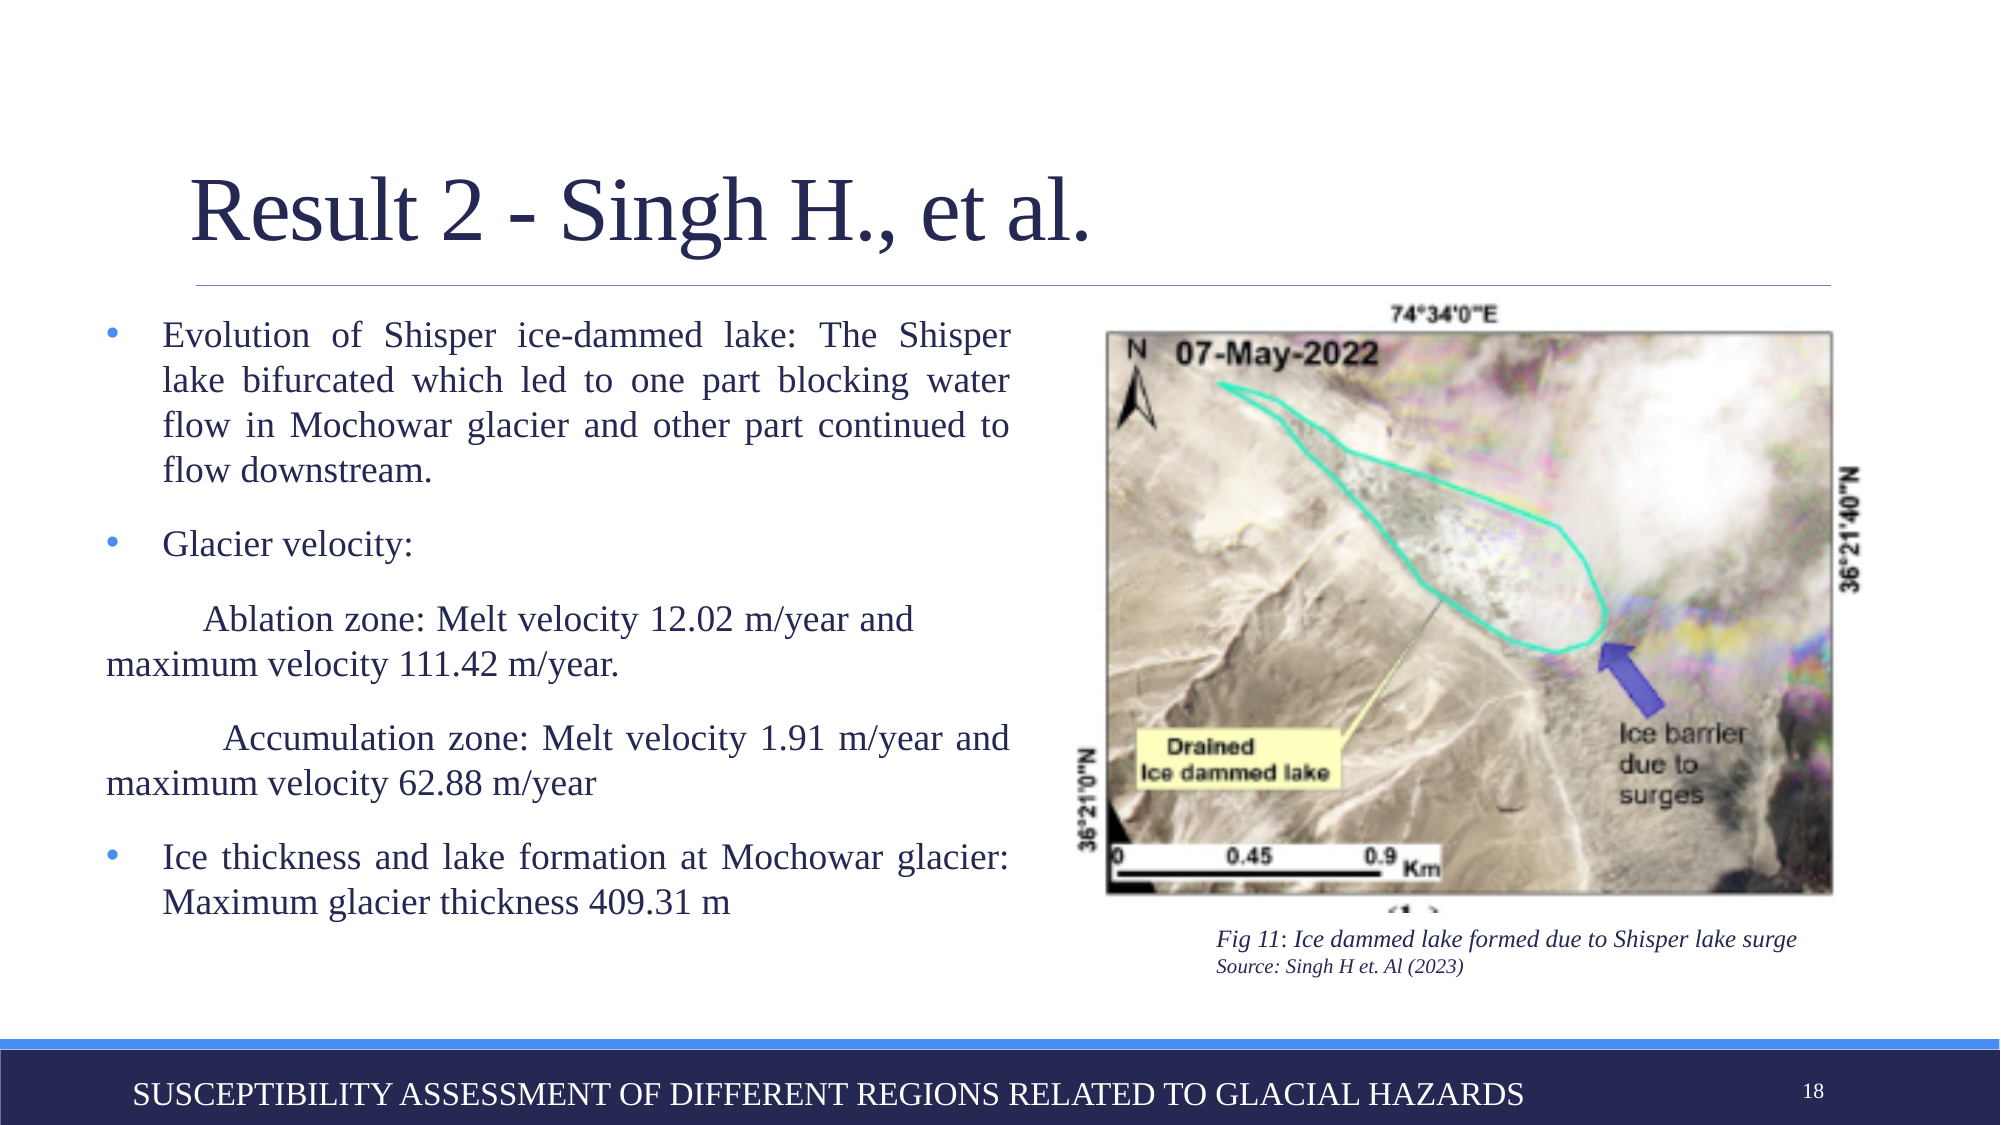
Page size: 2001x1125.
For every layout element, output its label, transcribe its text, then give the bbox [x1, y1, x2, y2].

footer Susceptibility assessment of different regions related to glacial hazards [68, 1059, 1599, 1125]
slide_number 18 [1624, 1059, 1840, 1120]
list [1070, 302, 1869, 914]
title Result 2 - Singh H., et al. [174, 93, 1825, 332]
list Evolution of Shisper ice-dammed lake: The Shisper lake bifurcated which led to one part blocking water flow in Mochowar glacier and other part continued to flow downstream. Glacier velocity: Ablation zone: Melt velocity 12.02 m/year and maximum velocity 111.42 m/year. Accumulation zone: Melt velocity 1.91 m/year and maximum velocity 62.88 m/year Ice thickness and lake formation at Mochowar glacier: Maximum glacier thickness 409.31 m [106, 302, 1012, 987]
text_box Fig 11: Ice dammed lake formed due to Shisper lake surge Source: Singh H et. Al (2023) [1201, 922, 1840, 986]
